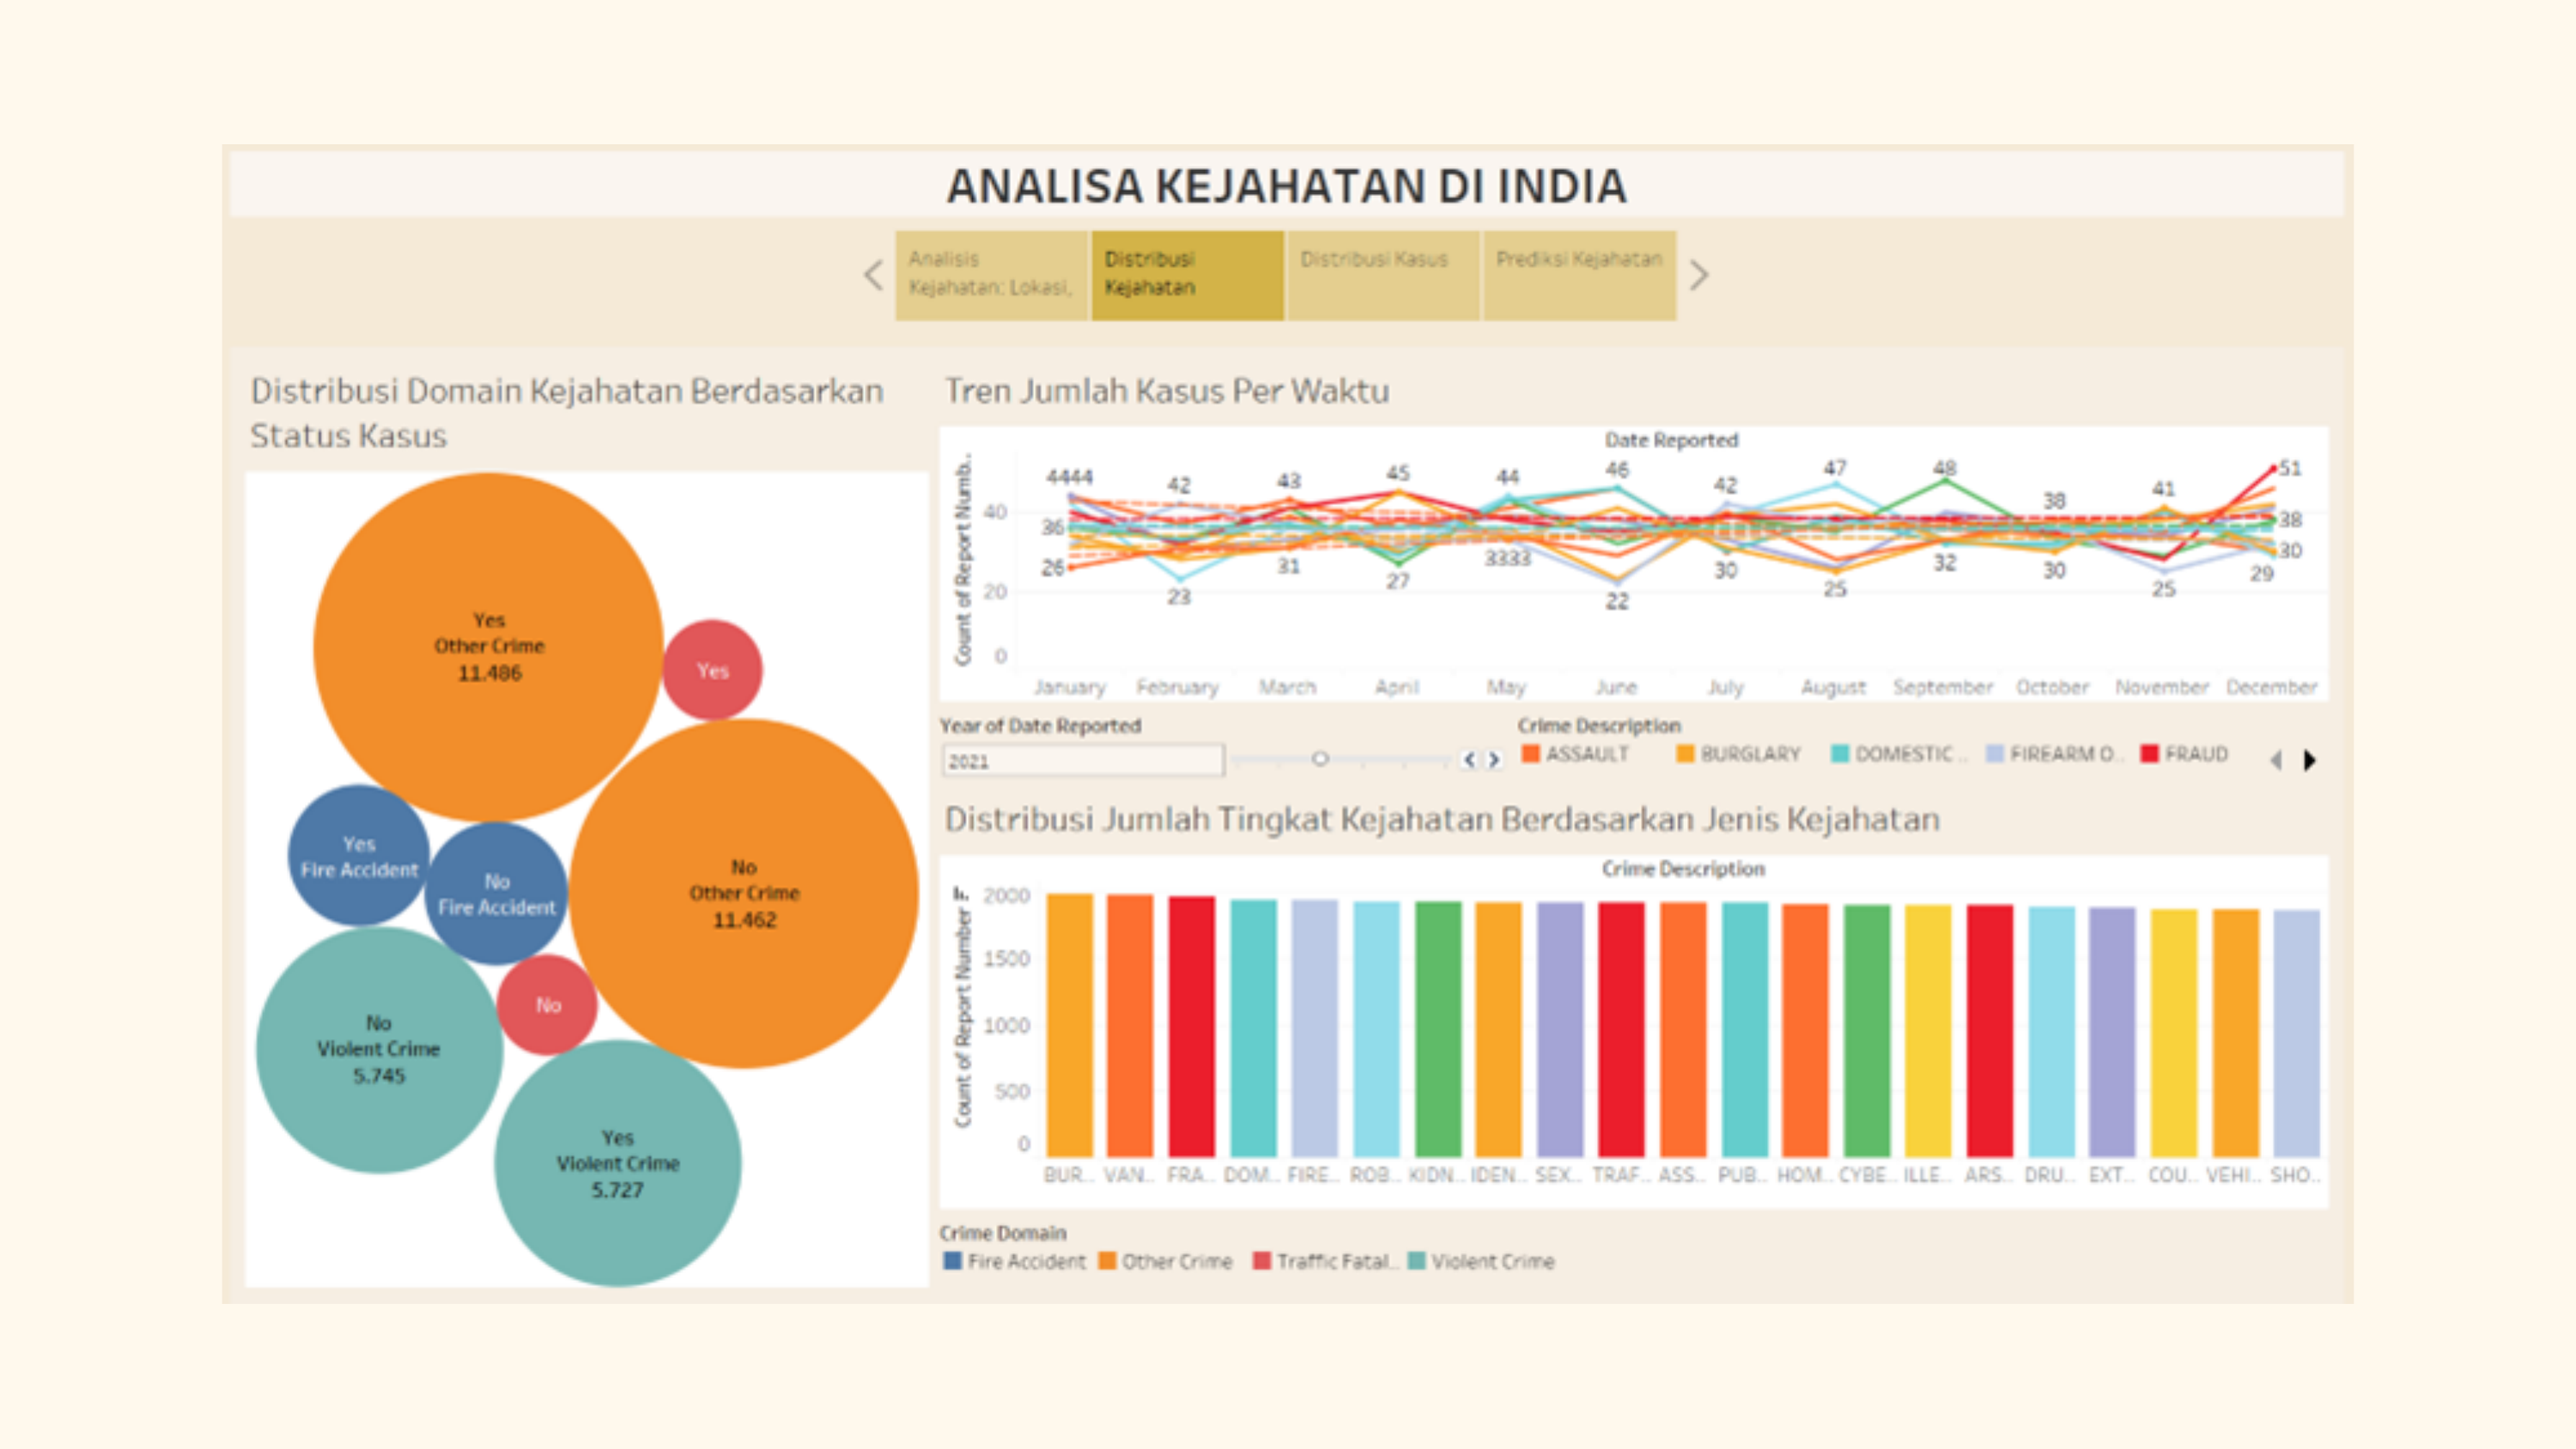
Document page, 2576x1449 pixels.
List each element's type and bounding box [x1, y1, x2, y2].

text_box [222, 144, 2354, 1304]
